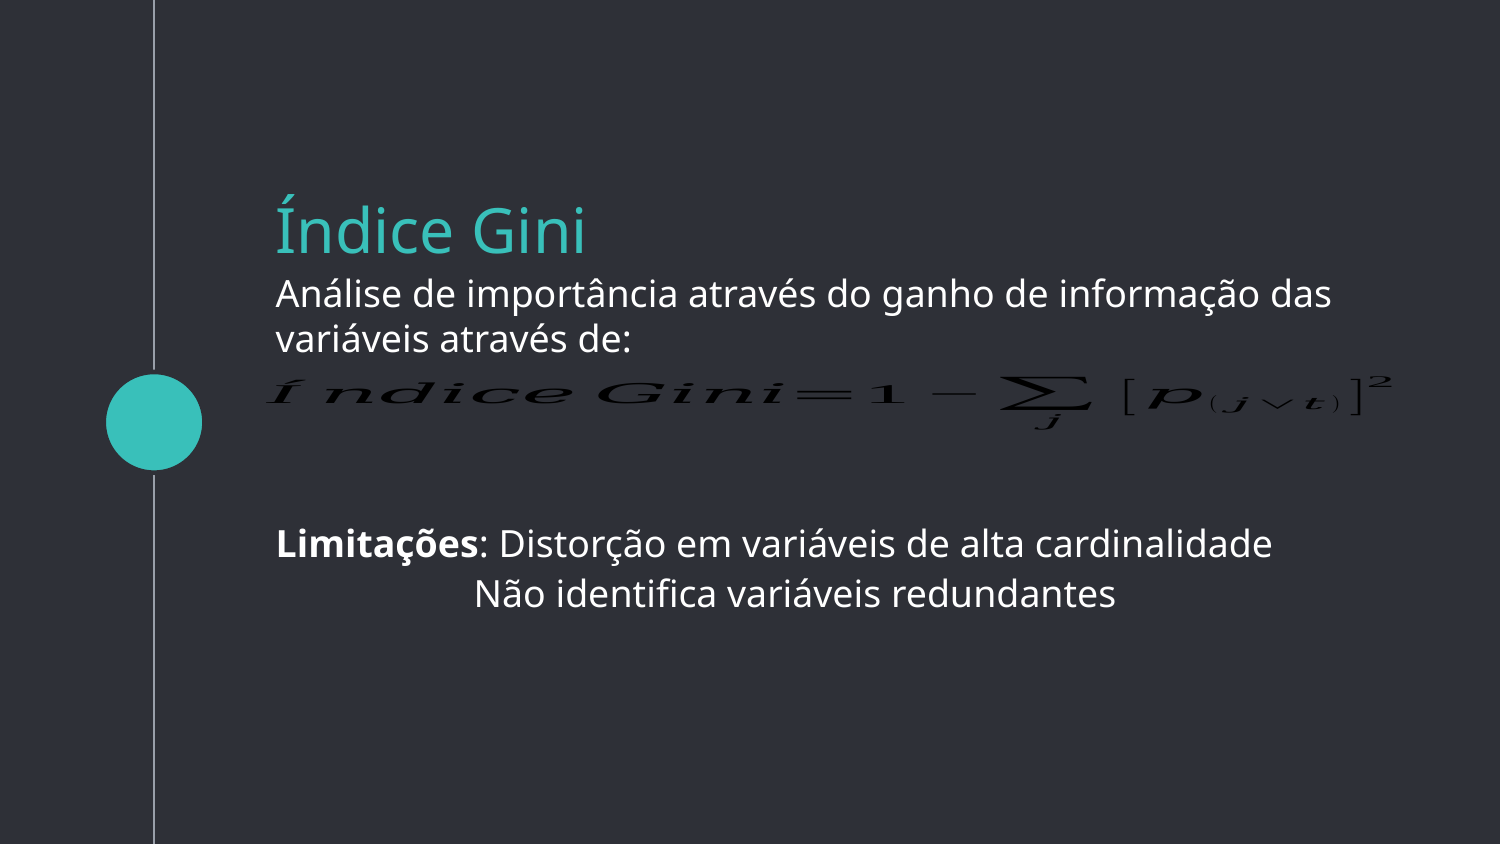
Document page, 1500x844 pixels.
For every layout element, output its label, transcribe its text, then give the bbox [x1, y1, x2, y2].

text_box Não identifica variáveis redundantes [244, 554, 1381, 613]
subtitle Análise de importância através do ganho de informação das variáveis através de: [260, 255, 1398, 313]
title Índice Gini [260, 184, 1371, 255]
text_box Limitações: Distorção em variáveis de alta cardinalidade [260, 505, 1397, 563]
text_box [86, 373, 218, 471]
